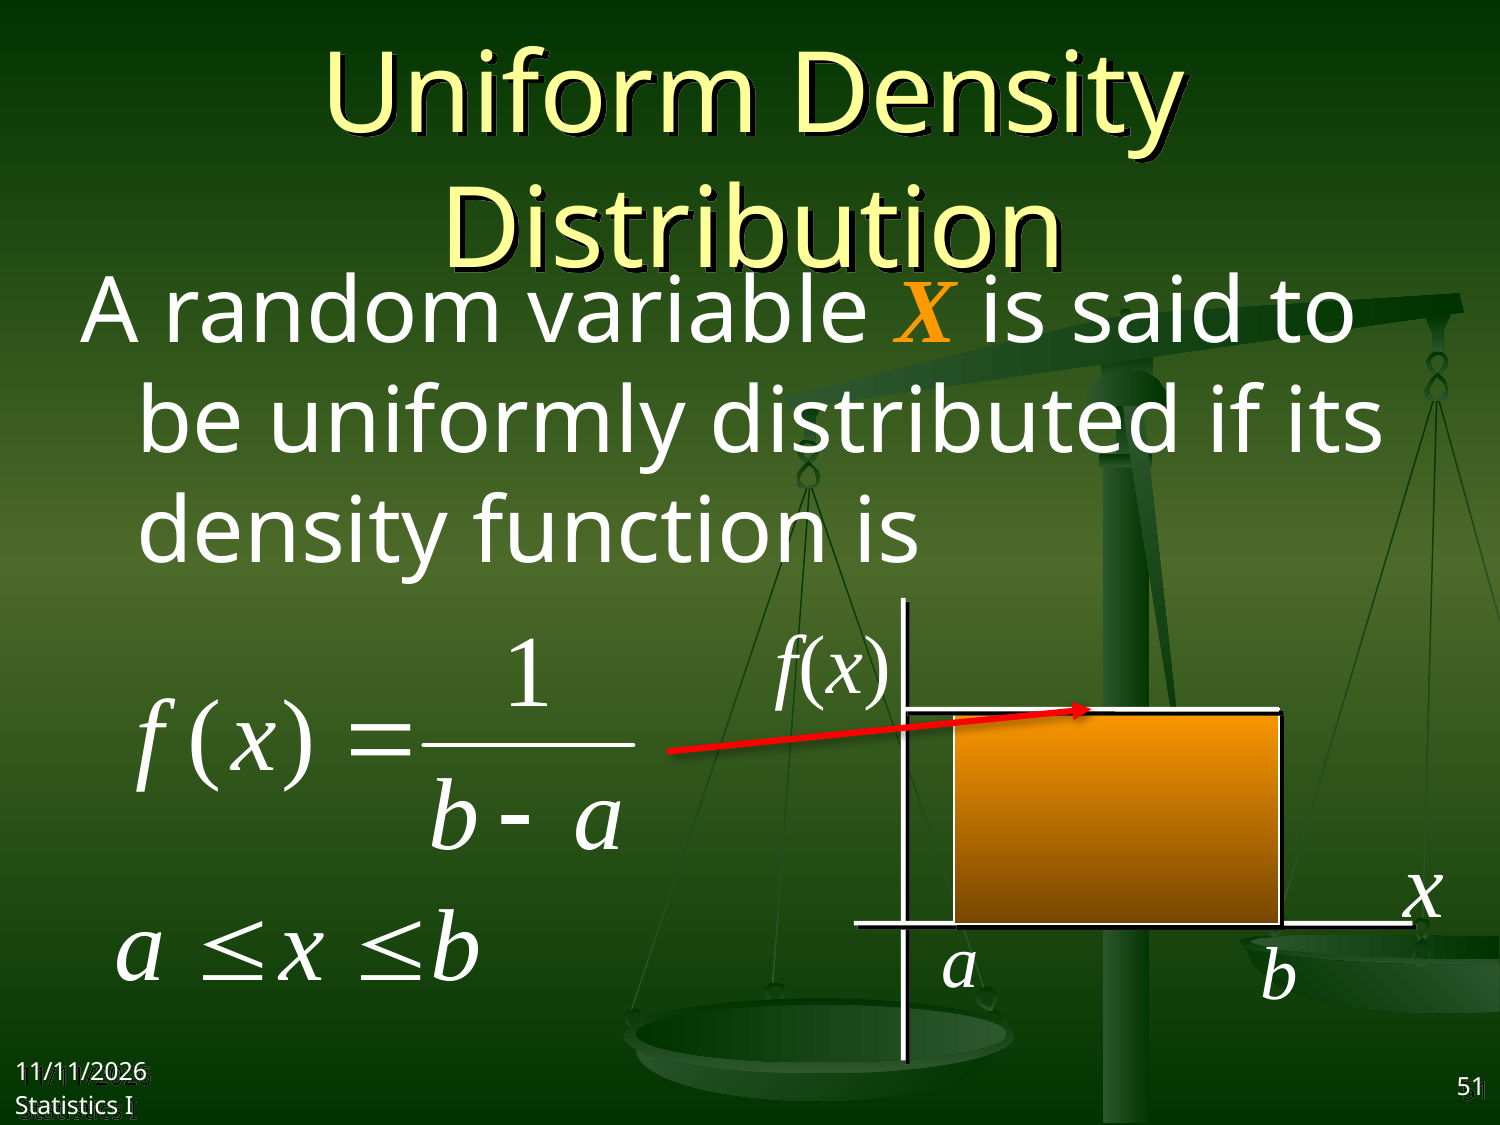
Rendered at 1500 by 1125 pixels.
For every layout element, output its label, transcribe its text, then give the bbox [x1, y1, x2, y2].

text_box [100, 609, 754, 1001]
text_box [759, 597, 1459, 1061]
title Uniform Density Distribution [23, 42, 1483, 268]
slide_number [0, 1049, 351, 1125]
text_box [666, 708, 904, 752]
slide_number 51 [1149, 1049, 1500, 1125]
list A random variable X is said to be uniformly distributed if its density function is [64, 273, 1450, 607]
